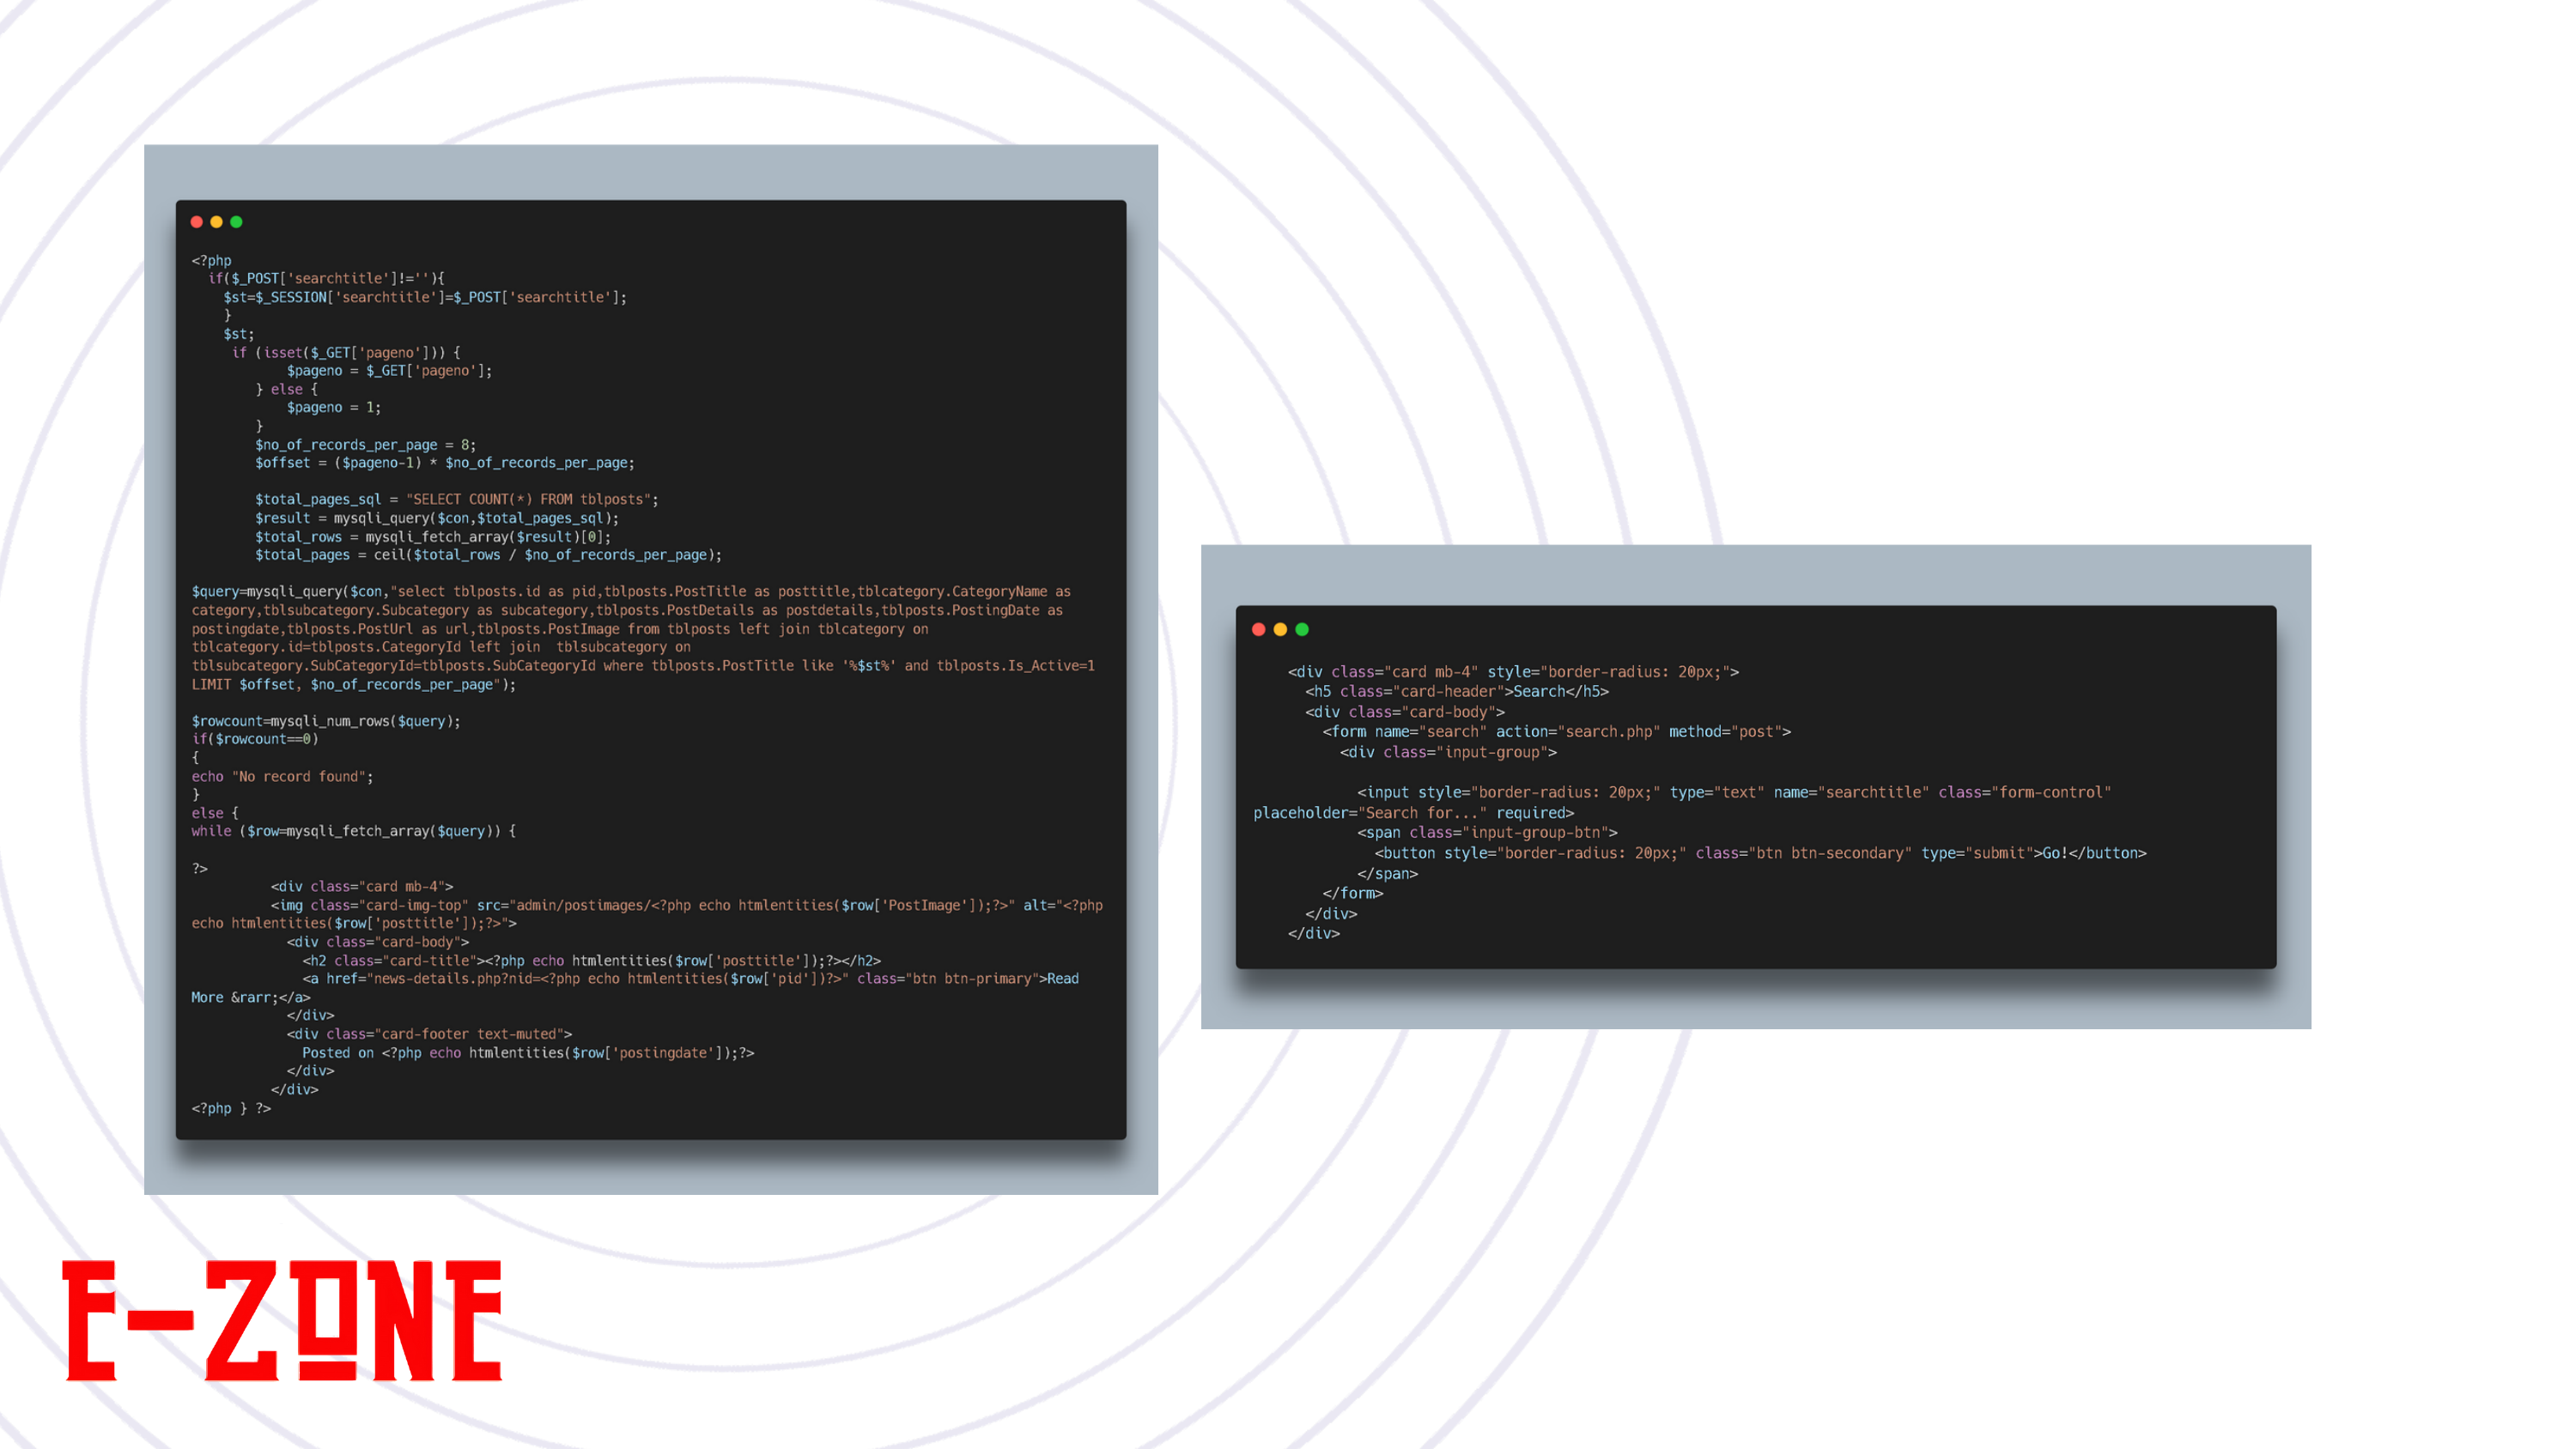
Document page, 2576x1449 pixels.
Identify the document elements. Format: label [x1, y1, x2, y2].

picture [0, 0, 2312, 1449]
